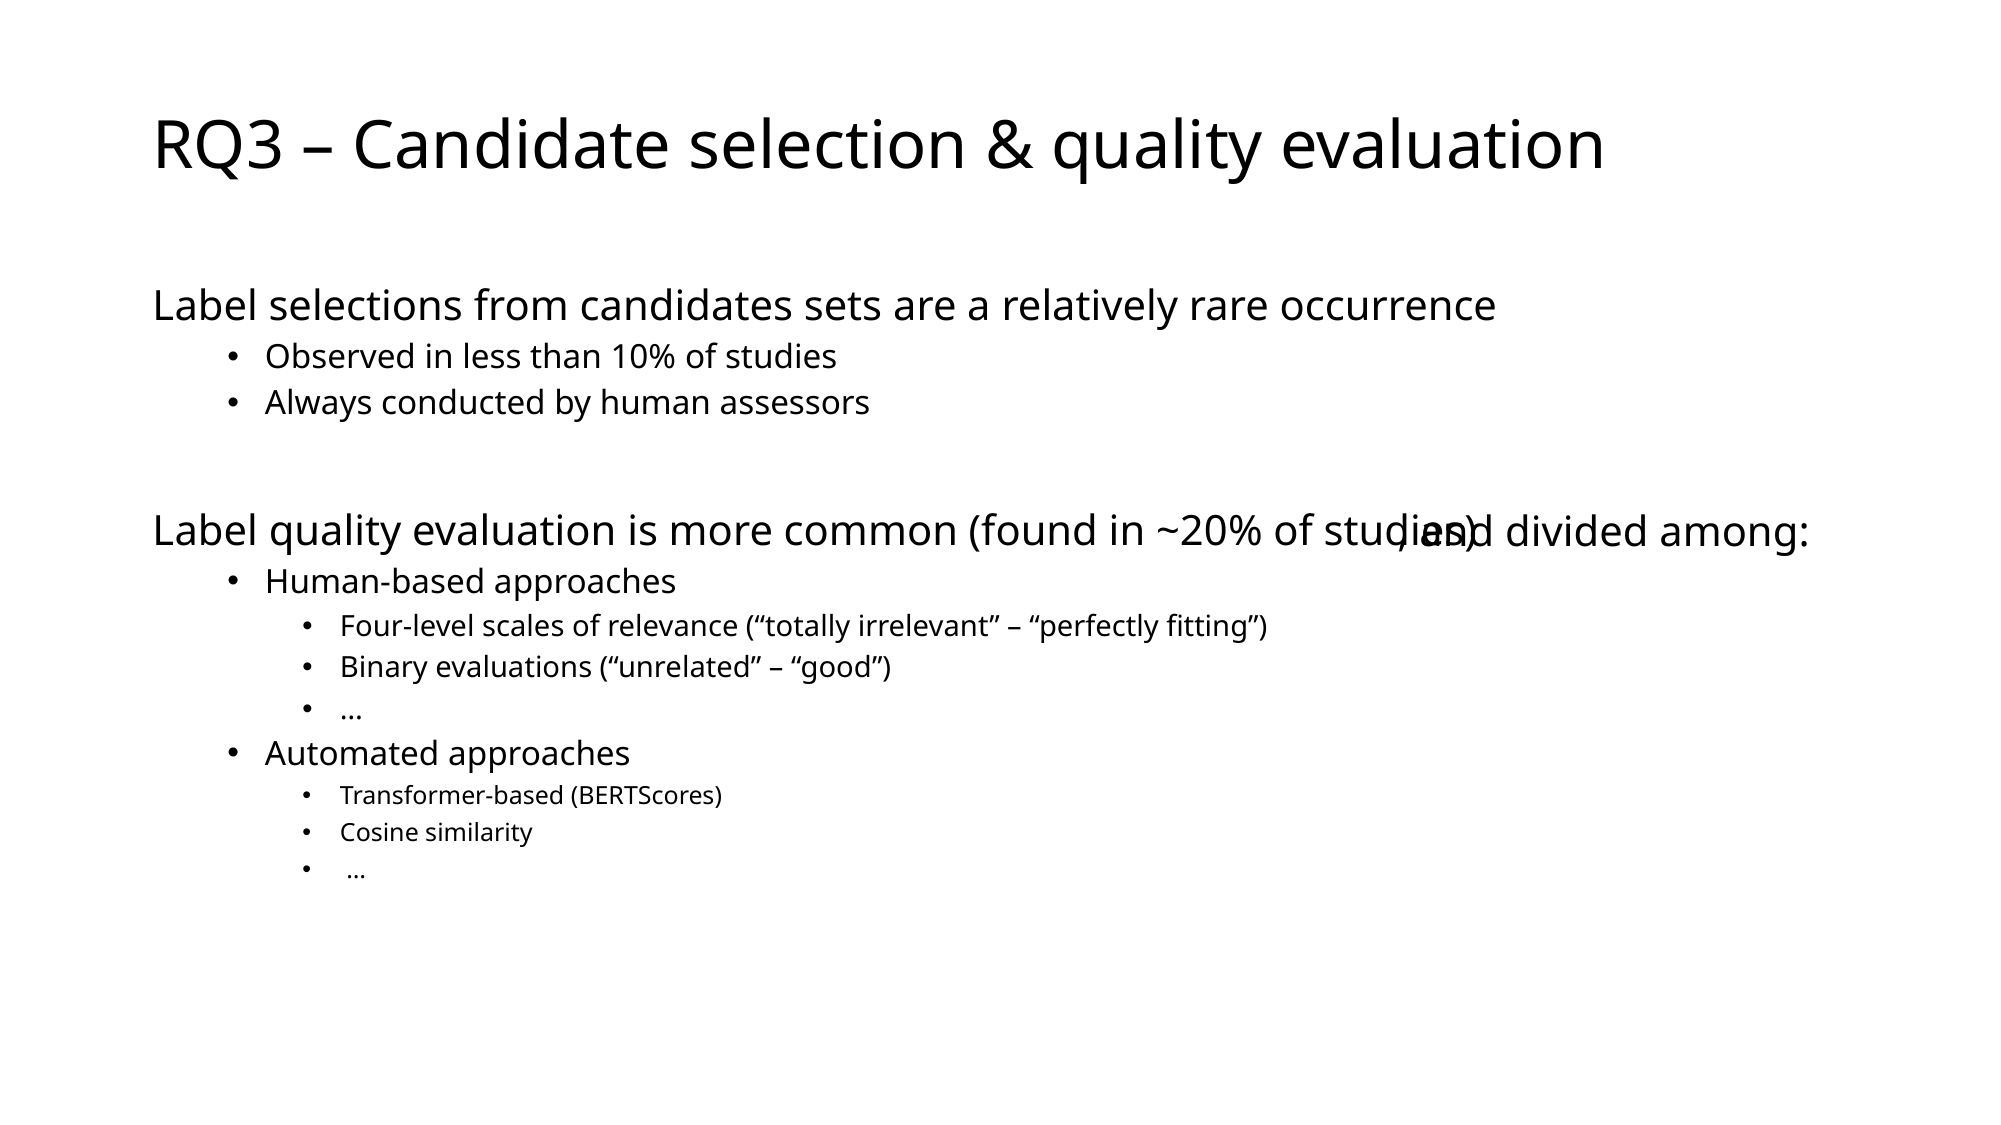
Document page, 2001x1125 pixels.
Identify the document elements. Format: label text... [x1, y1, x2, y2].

text_box , and divided among: [1382, 496, 1825, 562]
text_box Label selections from candidates sets are a relatively rare occurrence Observed in less than 10% of studies Always conducted by human assessors Label quality evaluation is more common (found in ~20% of studies) Human-based approaches Four-level scales of relevance (“totally irrelevant” – “perfectly fitting”) Binary evaluations (“unrelated” – “good”) … Automated approaches Transformer-based (BERTScores) Cosine similarity … [137, 277, 1914, 1037]
title RQ3 – Candidate selection & quality evaluation [137, 88, 1863, 206]
